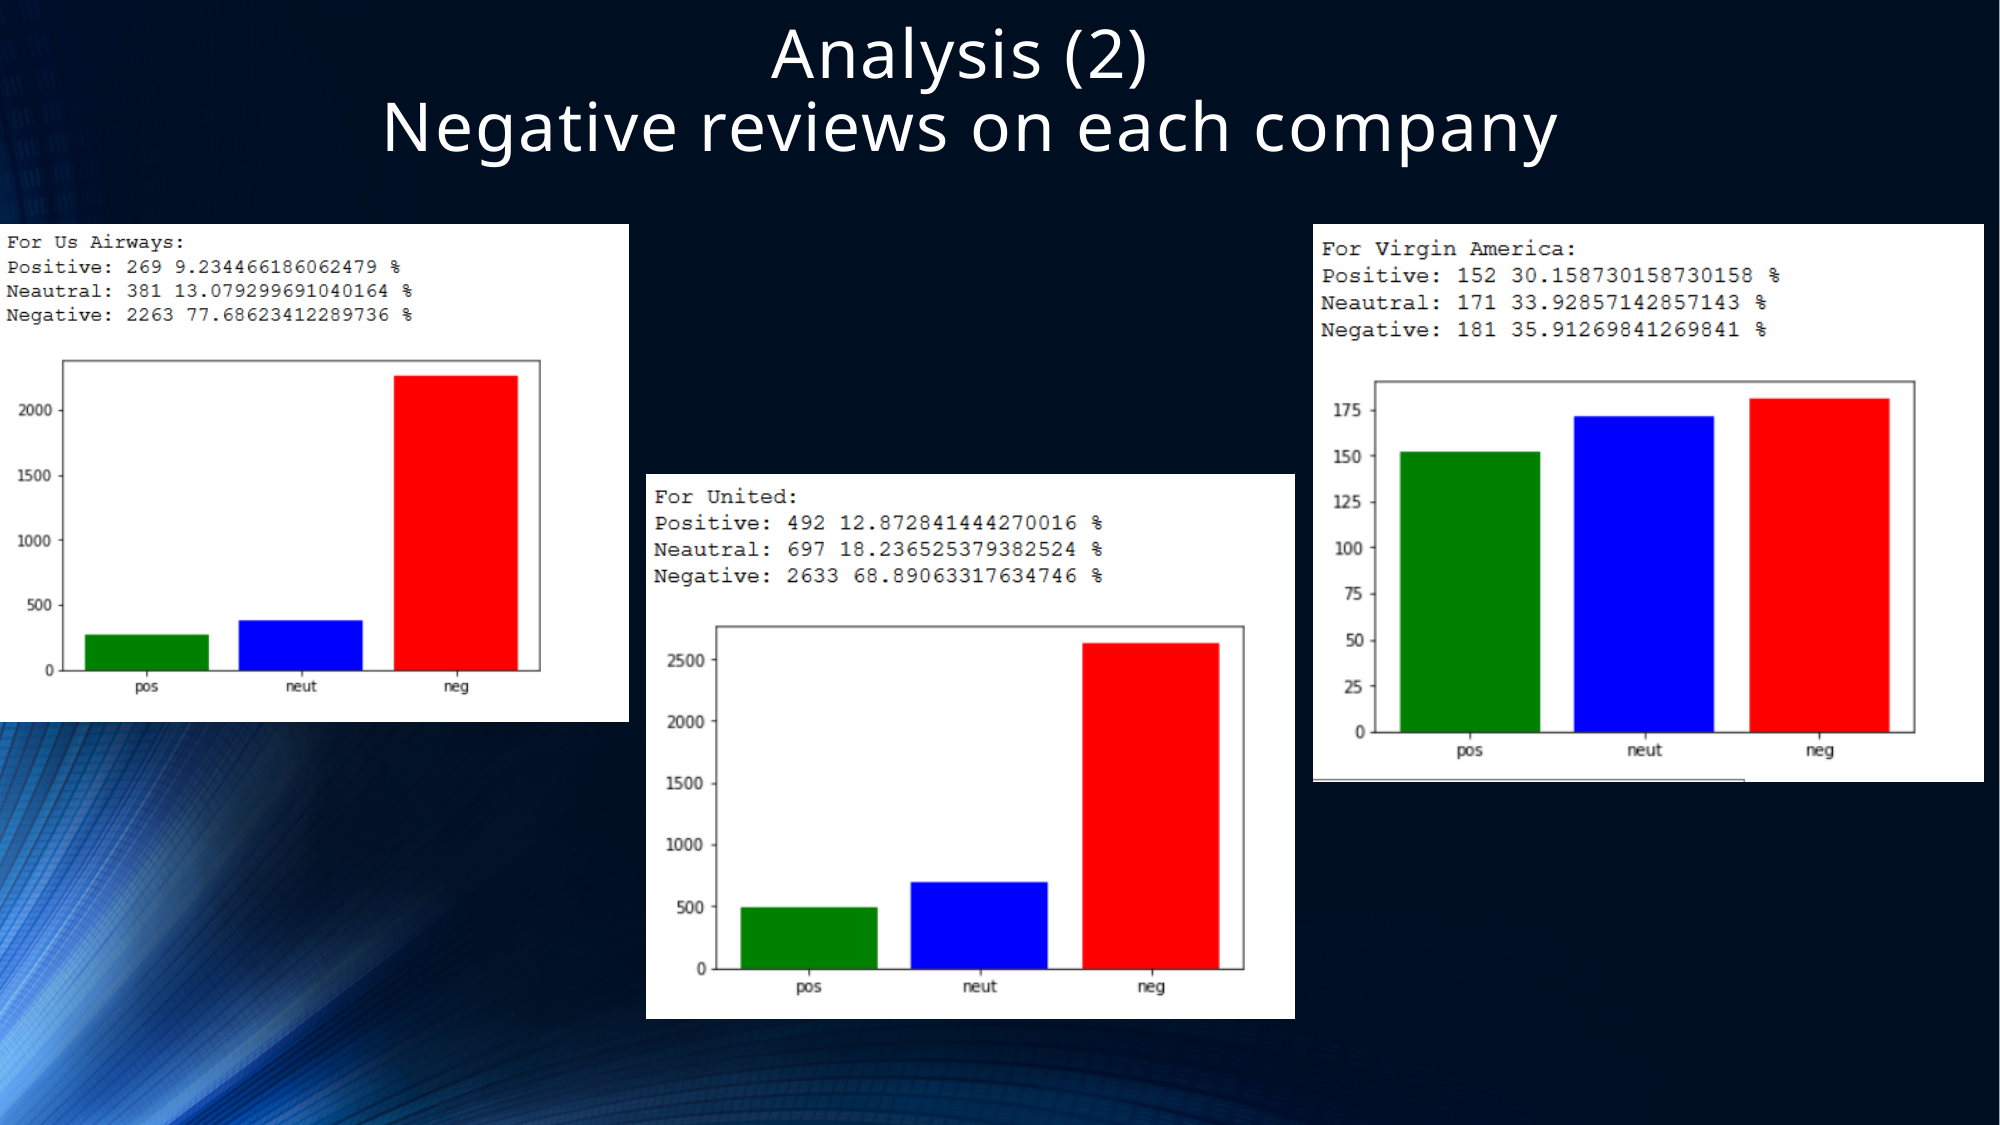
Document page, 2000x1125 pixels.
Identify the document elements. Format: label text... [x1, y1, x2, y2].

picture [0, 0, 2000, 1125]
list [249, 312, 1749, 988]
title Analysis (2) Negative reviews on each company [212, 12, 1730, 174]
